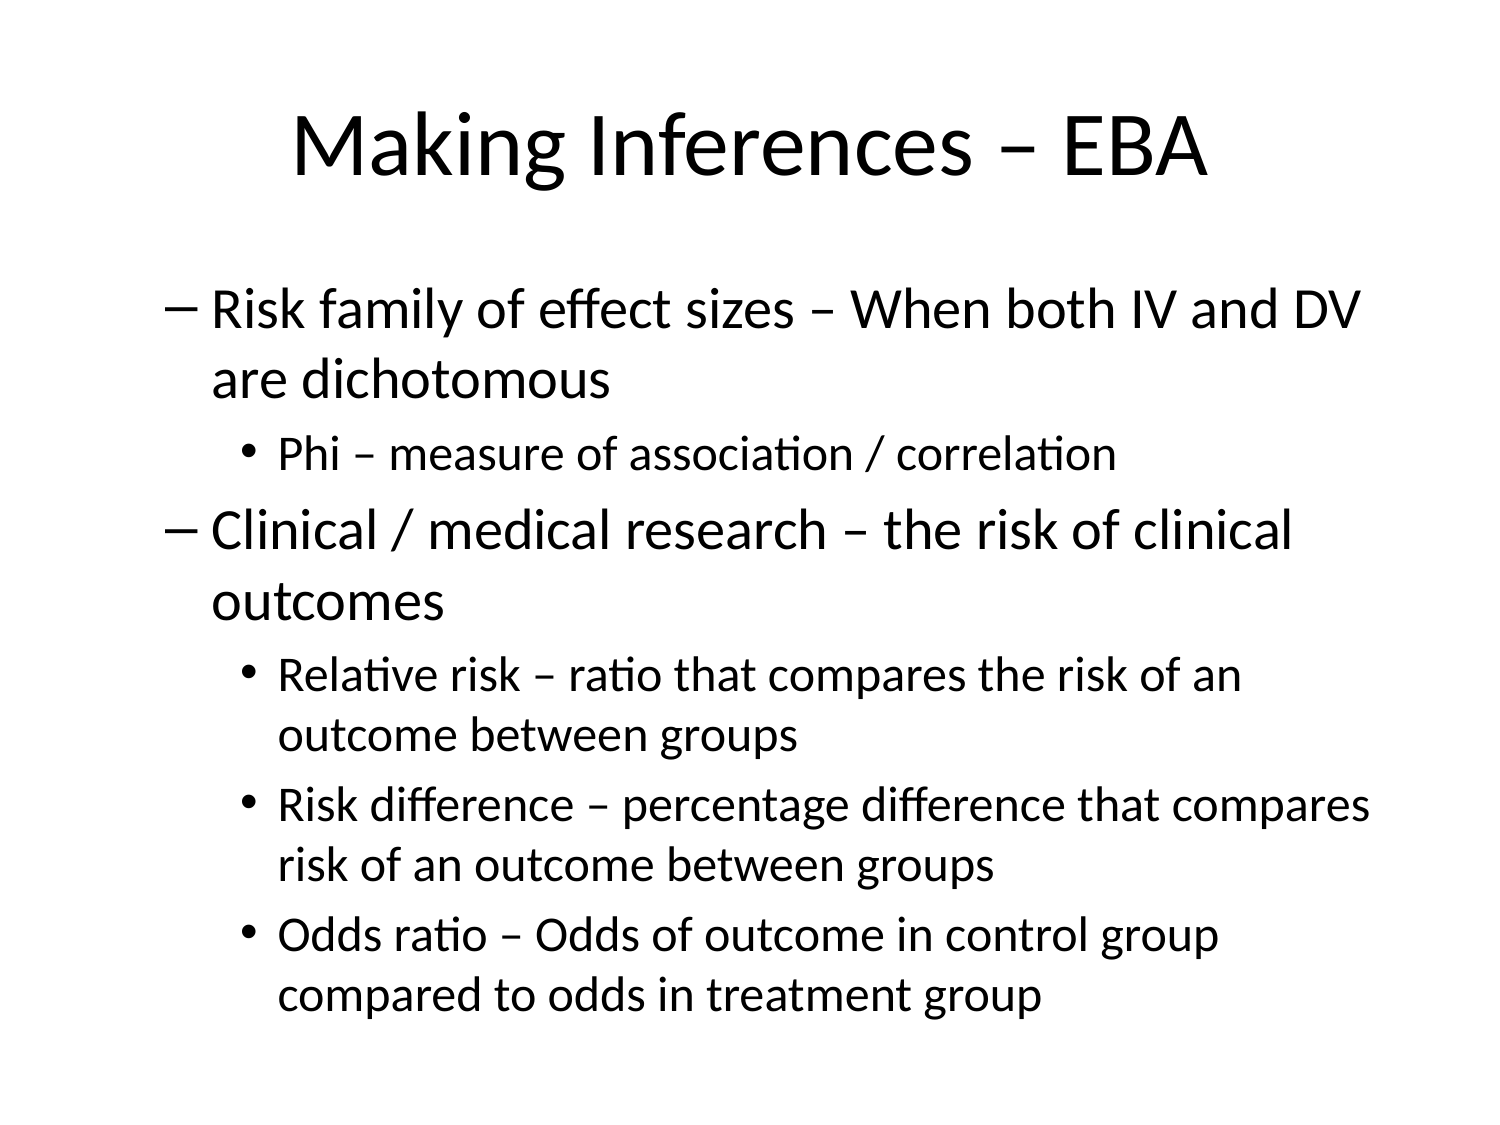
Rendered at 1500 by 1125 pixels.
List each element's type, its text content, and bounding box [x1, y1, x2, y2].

title Making Inferences – EBA [75, 45, 1425, 233]
list Risk family of effect sizes – When both IV and DV are dichotomous Phi – measure of association / correlation Clinical / medical research – the risk of clinical outcomes Relative risk – ratio that compares the risk of an outcome between groups Risk difference – percentage difference that compares risk of an outcome between groups Odds ratio – Odds of outcome in control group compared to odds in treatment group [75, 262, 1425, 1005]
